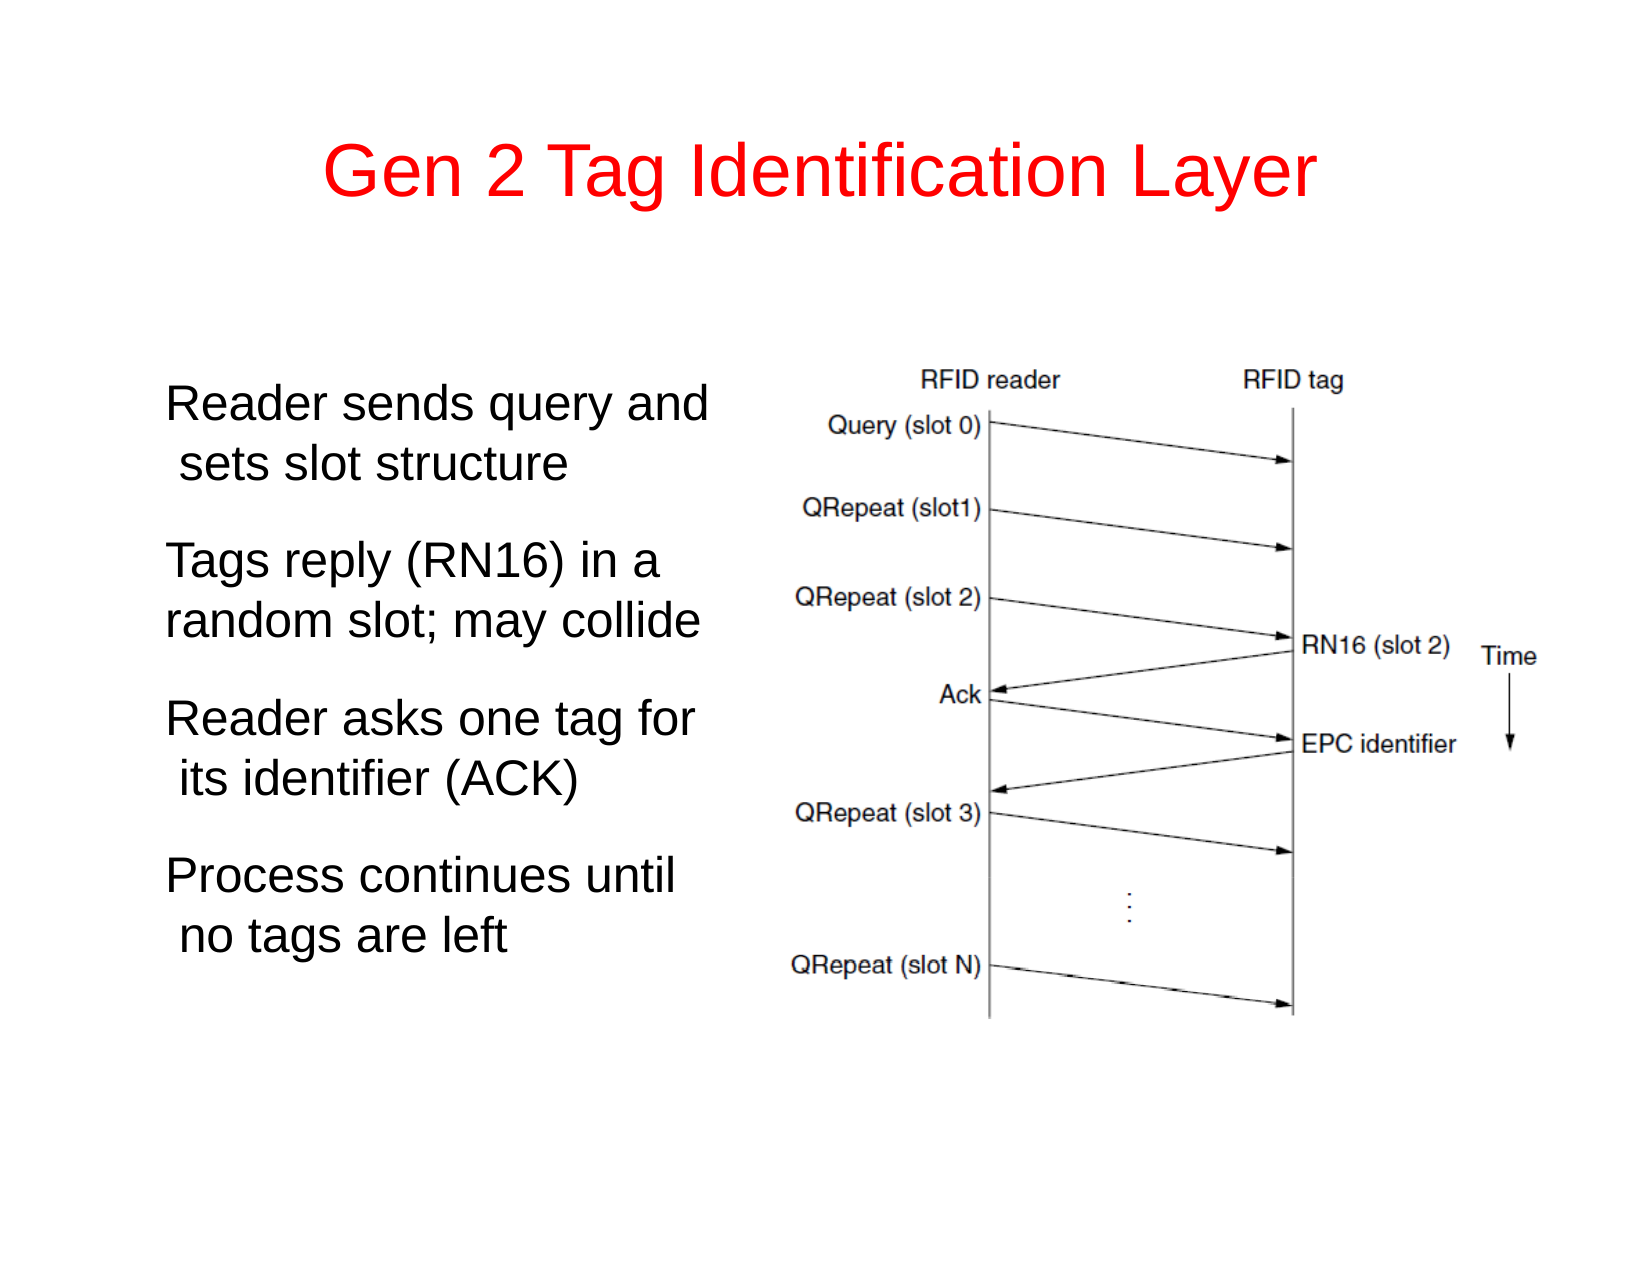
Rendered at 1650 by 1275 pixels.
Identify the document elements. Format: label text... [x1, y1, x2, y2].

picture [763, 877, 1549, 1048]
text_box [74, 341, 1576, 1039]
title Gen 2 Tag Identification Layer [320, 119, 1330, 335]
